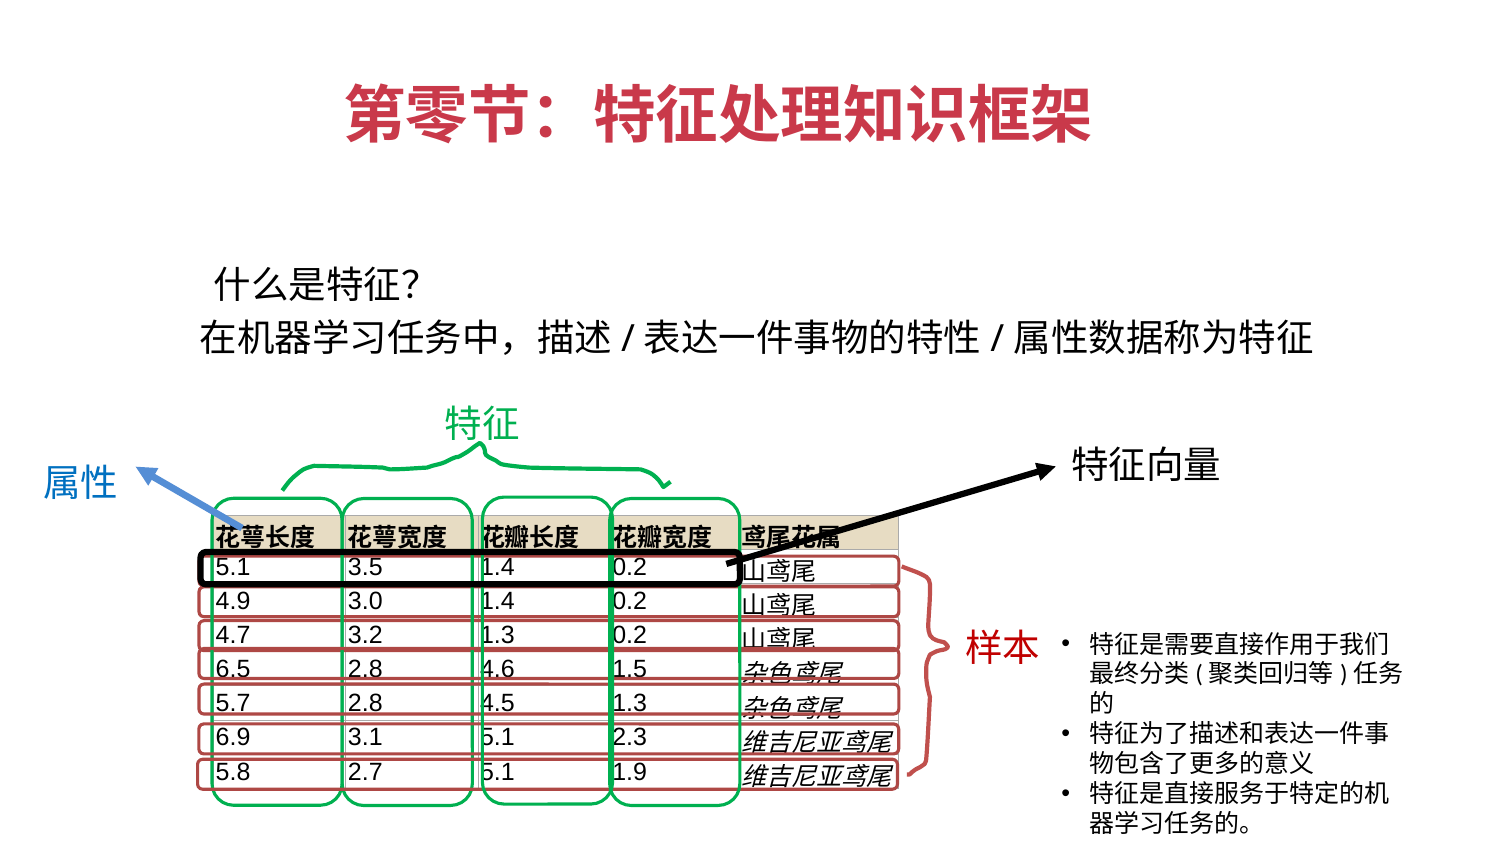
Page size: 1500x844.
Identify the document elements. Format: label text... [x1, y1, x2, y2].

table_cell 杂色鸢尾 [740, 713, 898, 720]
text_box 第零节：特征处理知识框架 [328, 67, 1109, 158]
table_cell 杂色鸢尾 [740, 678, 898, 685]
text_box [343, 790, 472, 806]
text_box [342, 715, 473, 723]
text_box [482, 497, 611, 551]
text_box 特征向量 [1056, 433, 1237, 494]
text_box [282, 442, 671, 491]
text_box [726, 466, 1056, 564]
text_box [740, 620, 899, 649]
text_box [213, 790, 342, 806]
text_box [740, 723, 899, 754]
text_box 样本 [950, 616, 1056, 677]
text_box [200, 551, 740, 585]
text_box [740, 564, 899, 586]
text_box [609, 498, 726, 551]
table_cell 维吉尼亚鸢尾 [740, 721, 898, 725]
text_box 特征 [429, 392, 535, 453]
text_box [740, 586, 899, 617]
text_box [740, 684, 899, 714]
text_box [199, 586, 212, 617]
text_box [473, 620, 482, 648]
text_box [212, 498, 342, 551]
text_box [212, 679, 342, 684]
text_box 属性 [28, 451, 134, 511]
text_box [482, 585, 611, 805]
text_box [473, 586, 482, 617]
text_box [342, 679, 473, 684]
table_cell 维吉尼亚鸢尾 [740, 755, 898, 762]
text_box [342, 498, 473, 551]
text_box [197, 759, 483, 790]
text_box 什么是特征？ [198, 254, 454, 306]
text_box [609, 582, 740, 806]
text_box [198, 723, 482, 754]
text_box [198, 648, 482, 679]
text_box [198, 684, 482, 715]
text_box [901, 566, 948, 775]
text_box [135, 466, 242, 529]
text_box [342, 585, 473, 648]
text_box [212, 754, 342, 759]
text_box [212, 715, 342, 723]
text_box [198, 620, 212, 649]
text_box [740, 648, 899, 679]
text_box 在机器学习任务中，描述/表达一件事物的特性/属性数据称为特征 [184, 306, 1329, 367]
text_box [740, 759, 898, 790]
text_box [342, 754, 473, 759]
text_box 特征是需要直接作用于我们最终分类(聚类回归等)任务的 特征为了描述和表达一件事物包含了更多的意义 特征是直接服务于特定的机器学习任务的。 [1046, 620, 1429, 844]
text_box [212, 585, 342, 648]
table_header 花萼宽度 [472, 516, 478, 549]
